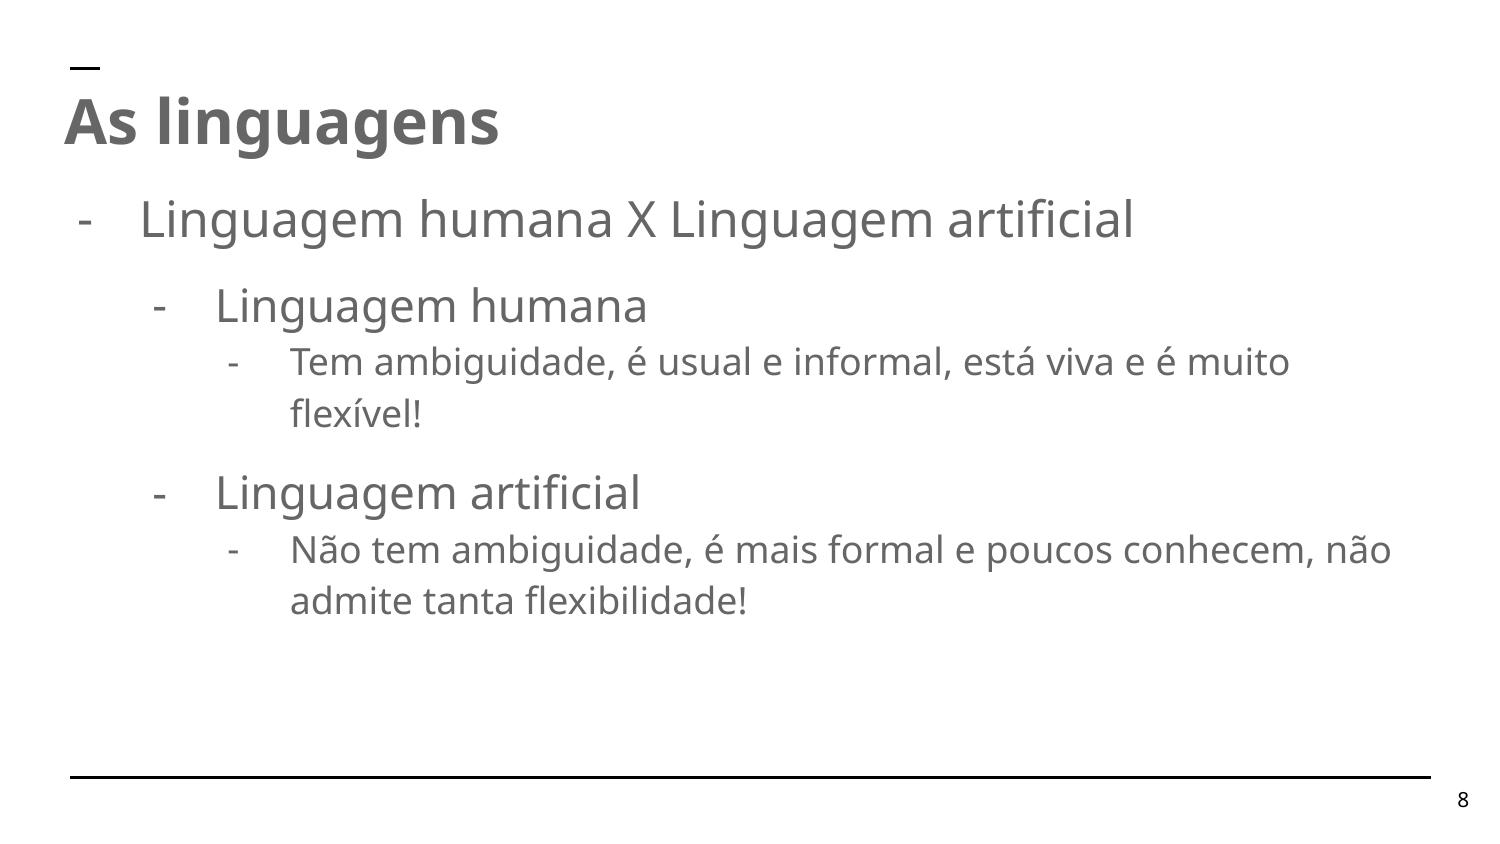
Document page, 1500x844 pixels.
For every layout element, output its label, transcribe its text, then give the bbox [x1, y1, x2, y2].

title As linguagens [49, 67, 1448, 173]
list Linguagem humana X Linguagem artificial Linguagem humana Tem ambiguidade, é usual e informal, está viva e é muito flexível! Linguagem artificial Não tem ambiguidade, é mais formal e poucos conhecem, não admite tanta flexibilidade! [49, 172, 1432, 770]
slide_number ‹#› [1394, 769, 1484, 834]
